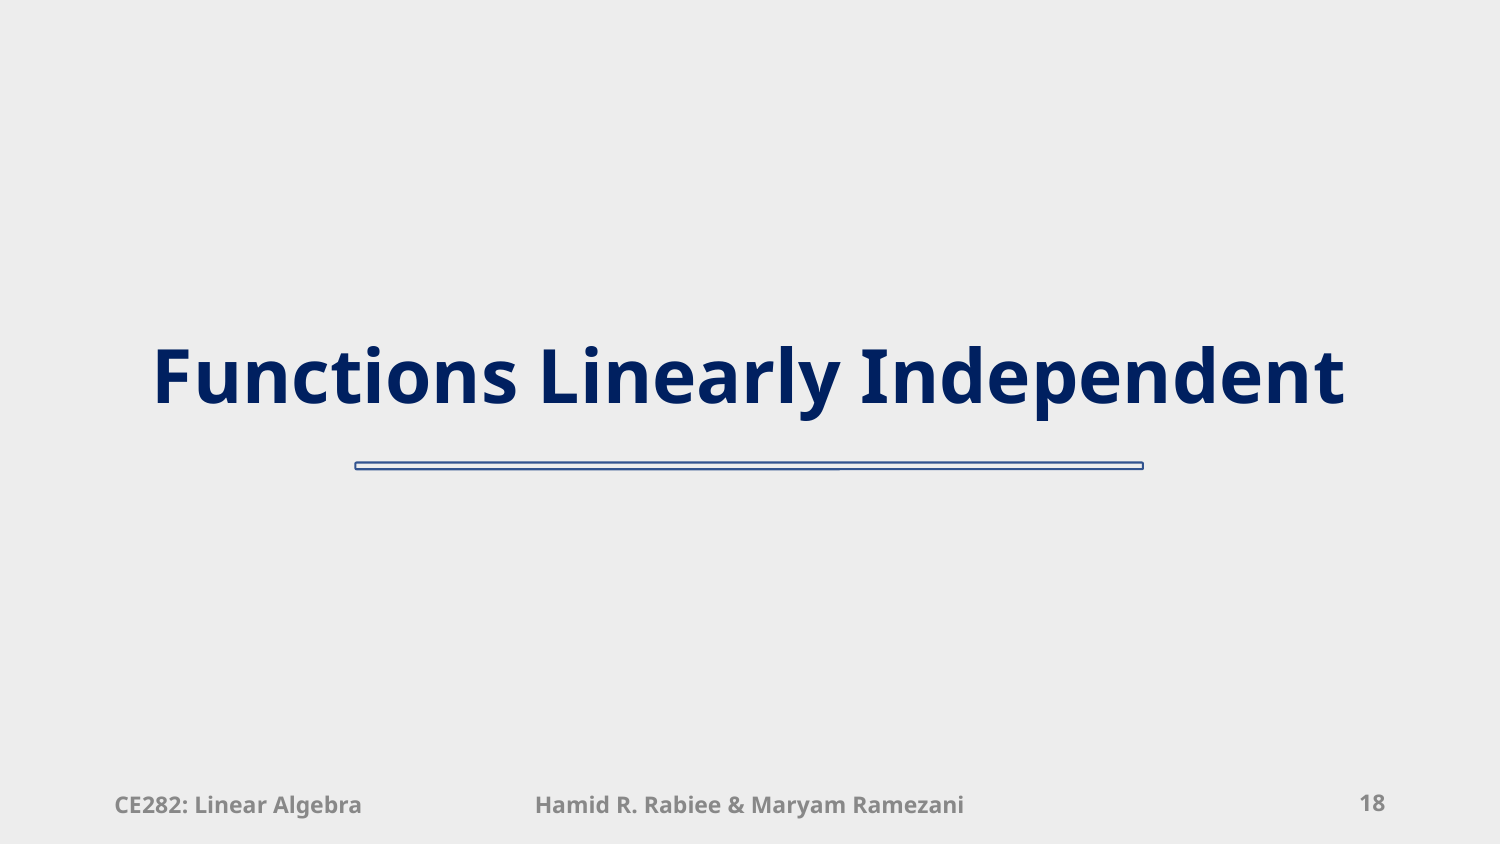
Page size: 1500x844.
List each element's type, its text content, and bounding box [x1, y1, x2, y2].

footer Hamid R. Rabiee & Maryam Ramezani [496, 782, 1004, 827]
slide_number CE282: Linear Algebra [103, 782, 441, 827]
slide_number 18 [1059, 782, 1397, 827]
title Functions Linearly Independent [102, 210, 1397, 426]
